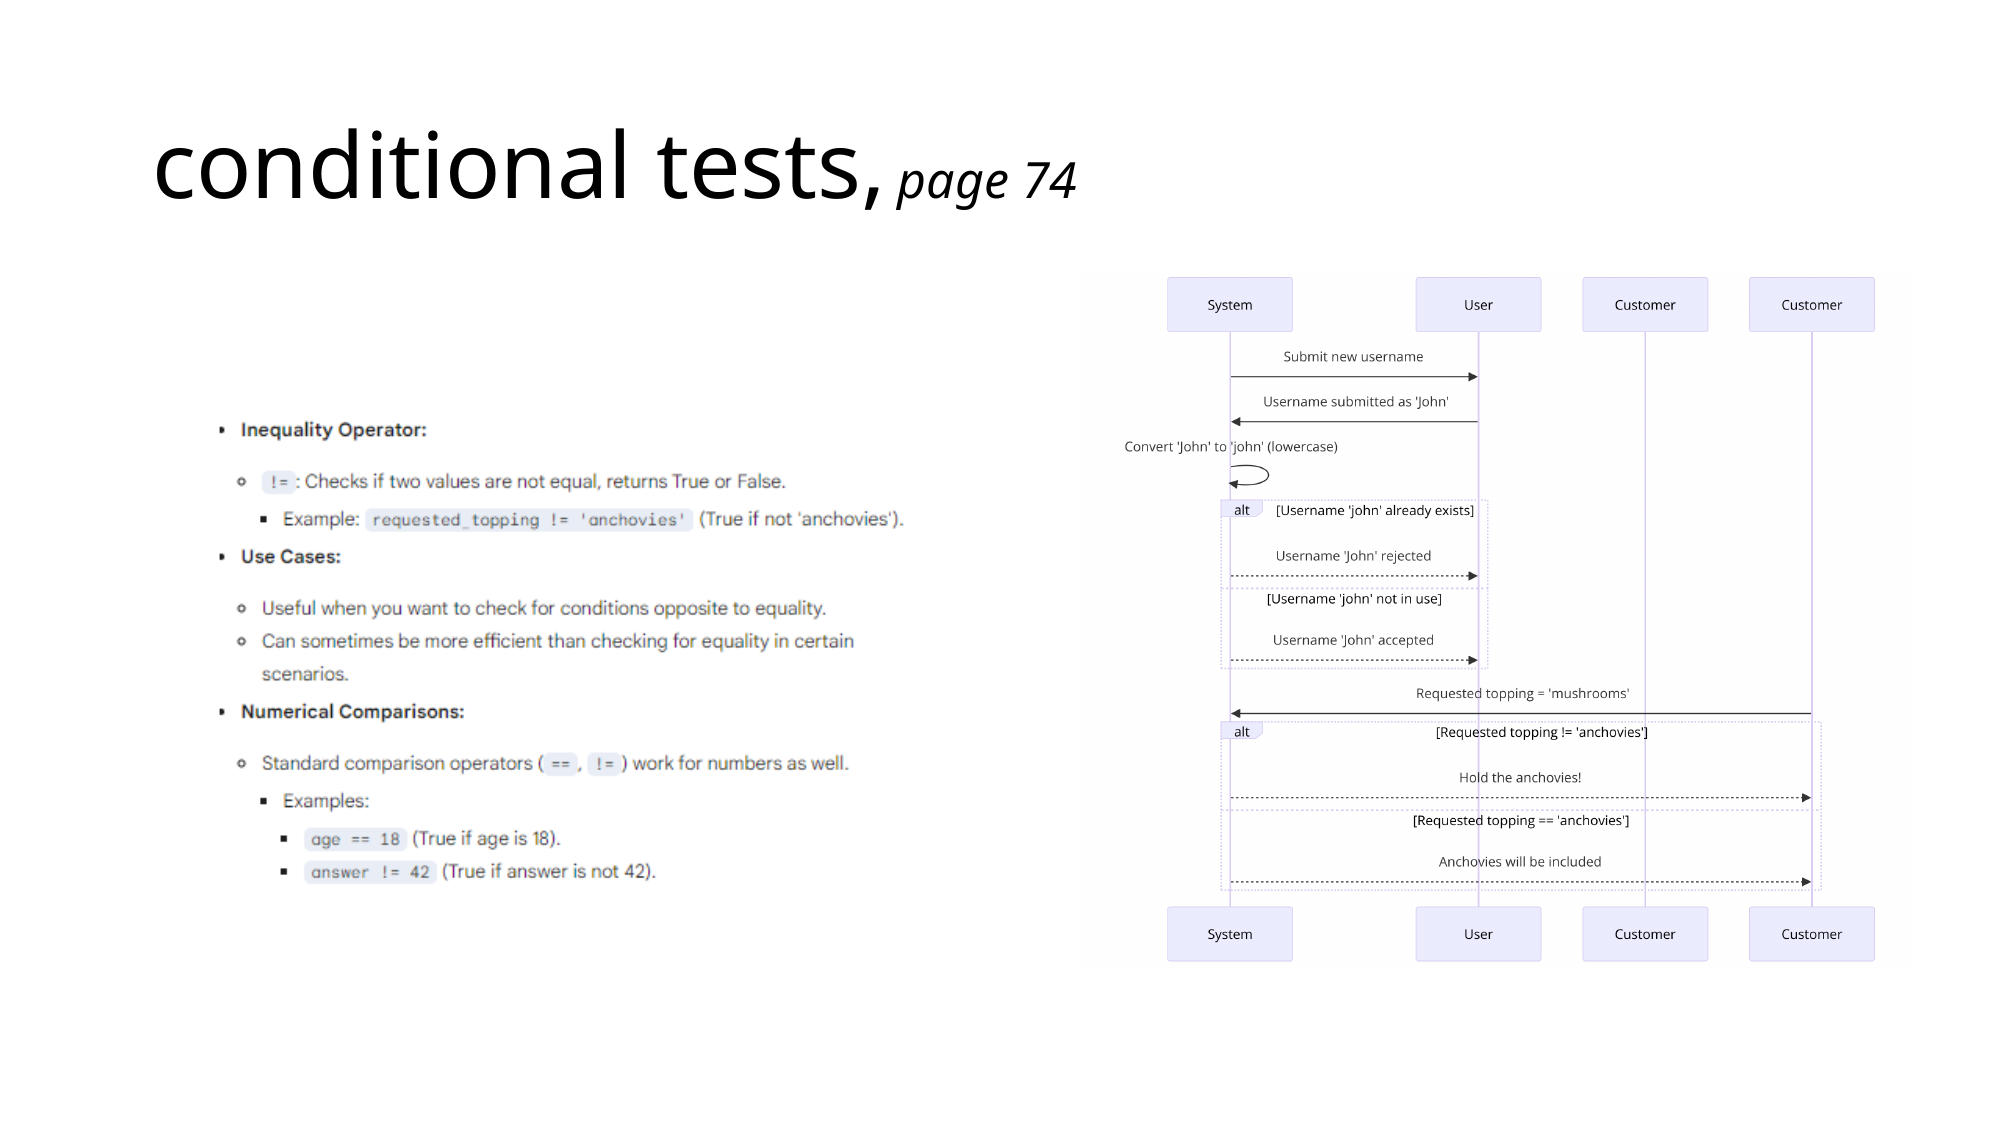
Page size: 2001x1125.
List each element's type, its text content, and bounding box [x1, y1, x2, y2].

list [209, 413, 916, 900]
title conditional tests, page 74 [137, 59, 1863, 278]
picture [1080, 269, 1916, 970]
